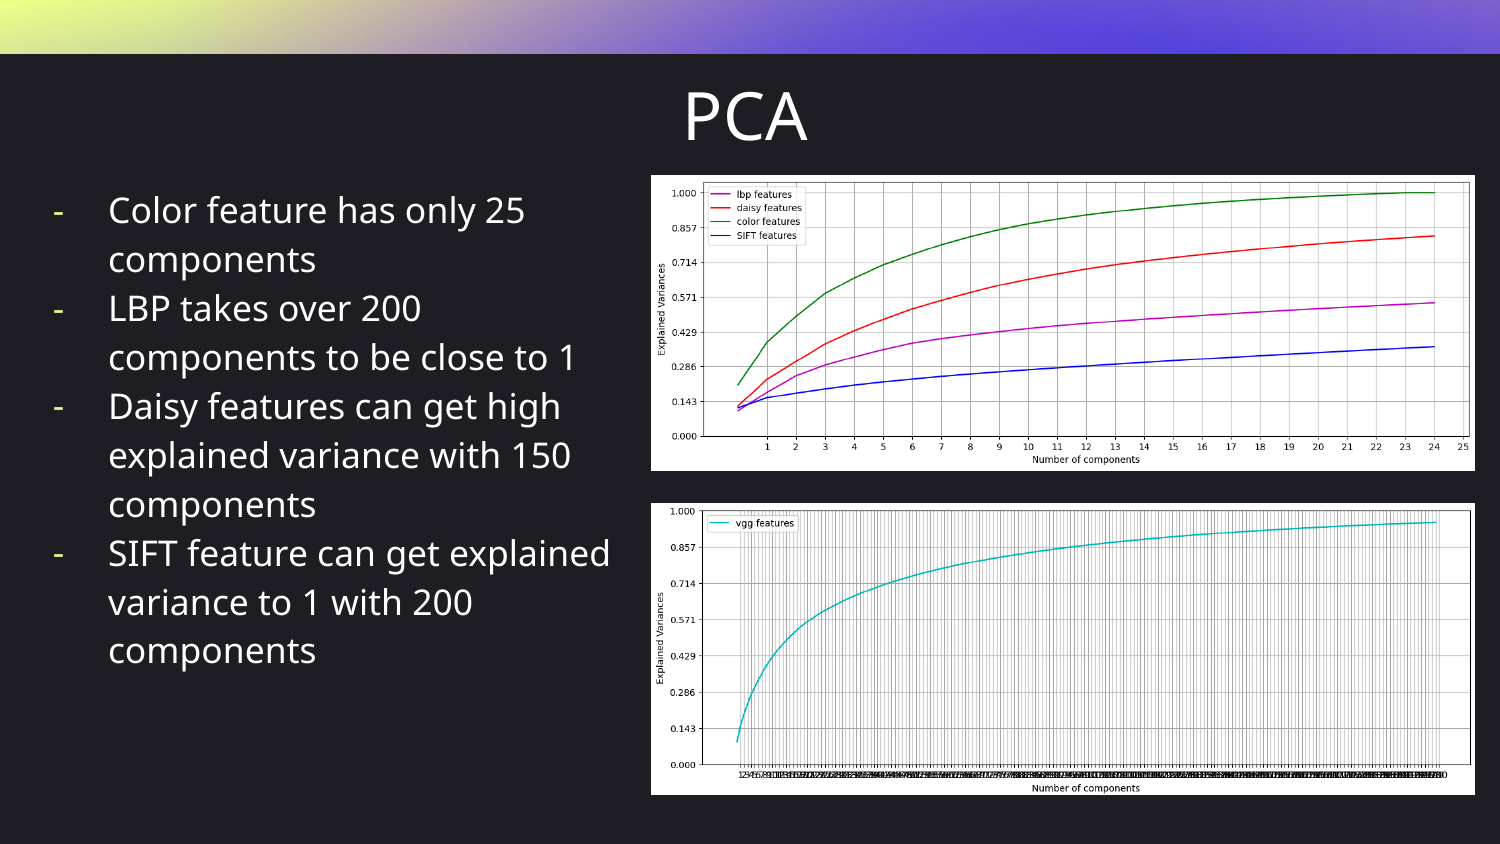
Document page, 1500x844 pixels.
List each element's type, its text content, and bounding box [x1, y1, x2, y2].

picture [650, 503, 1476, 796]
title PCA [113, 59, 1378, 139]
list Color feature has only 25 components LBP takes over 200 components to be close to 1 Daisy features can get high explained variance with 150 components SIFT feature can get explained variance to 1 with 200 components [18, 166, 632, 714]
picture [0, 0, 1500, 54]
picture [650, 175, 1476, 472]
